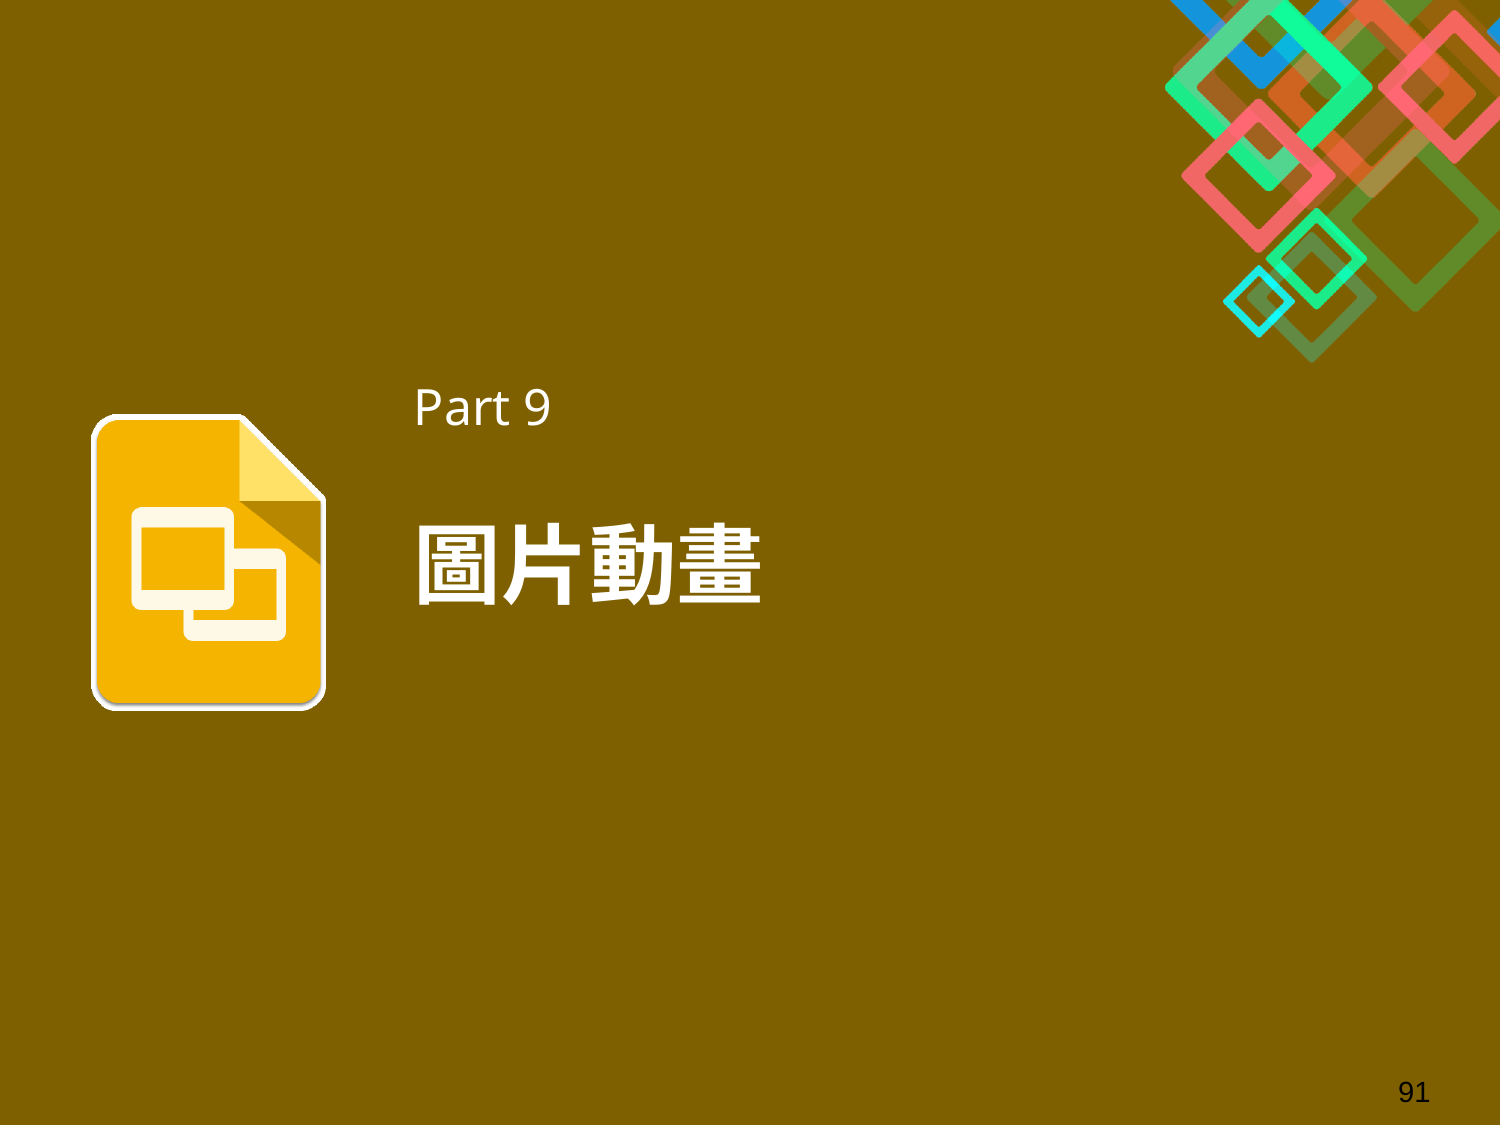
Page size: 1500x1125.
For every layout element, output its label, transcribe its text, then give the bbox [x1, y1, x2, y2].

slide_number ‹#› [1383, 1056, 1500, 1125]
subtitle Part 9 [398, 216, 1447, 450]
title 圖片動畫 [398, 470, 1447, 655]
picture [898, 0, 1500, 602]
picture [91, 414, 326, 711]
